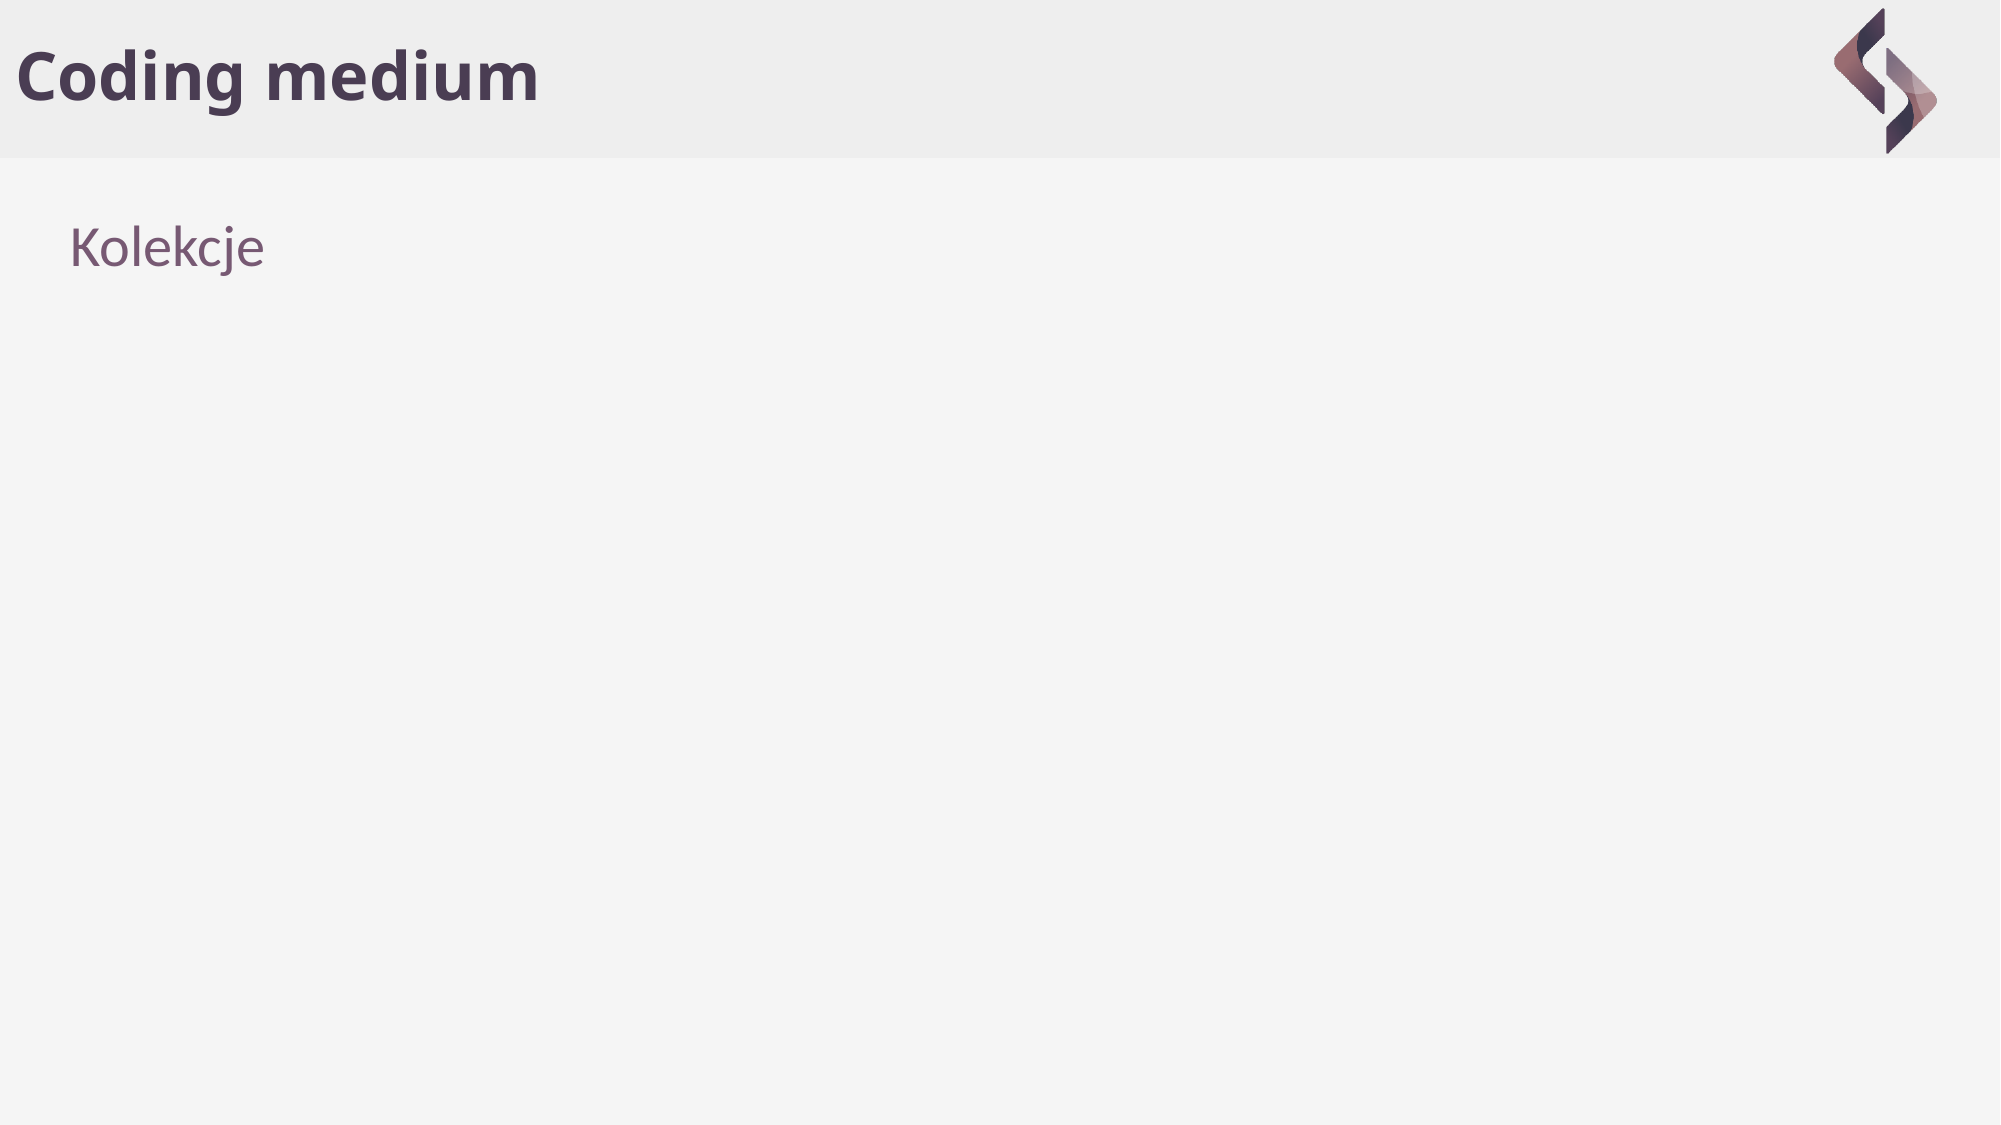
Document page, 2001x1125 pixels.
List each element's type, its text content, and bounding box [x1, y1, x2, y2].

title Coding medium [0, 0, 1788, 158]
list Kolekcje [55, 208, 1486, 292]
picture [1787, 0, 2001, 166]
